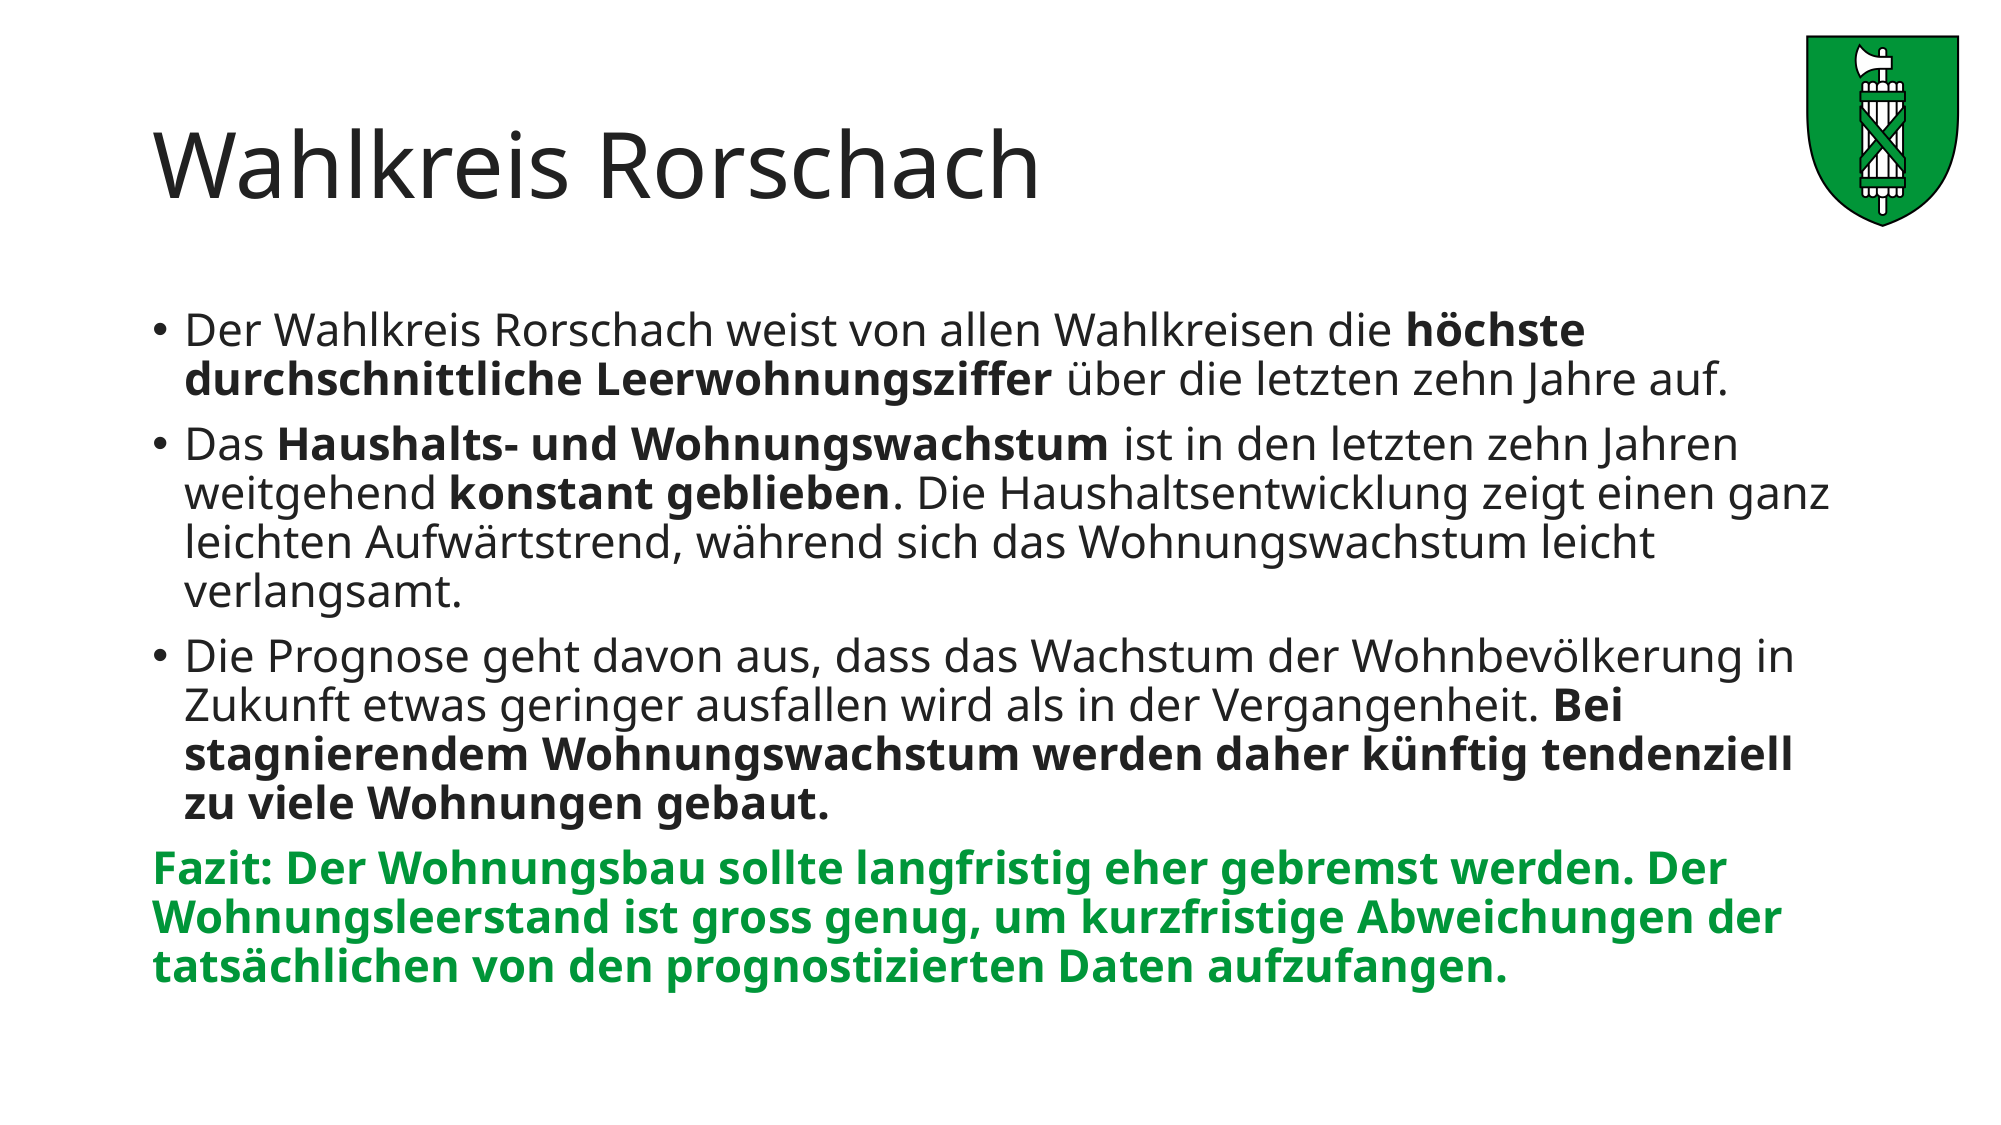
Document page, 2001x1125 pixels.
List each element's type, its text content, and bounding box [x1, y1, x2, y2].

list Der Wahlkreis Rorschach weist von allen Wahlkreisen die höchste durchschnittliche Leerwohnungsziffer über die letzten zehn Jahre auf. Das Haushalts- und Wohnungswachstum ist in den letzten zehn Jahren weitgehend konstant geblieben. Die Haushaltsentwicklung zeigt einen ganz leichten Aufwärtstrend, während sich das Wohnungswachstum leicht verlangsamt. Die Prognose geht davon aus, dass das Wachstum der Wohnbevölkerung in Zukunft etwas geringer ausfallen wird als in der Vergangenheit. Bei stagnierendem Wohnungswachstum werden daher künftig tendenziell zu viele Wohnungen gebaut. Fazit: Der Wohnungsbau sollte langfristig eher gebremst werden. Der Wohnungsleerstand ist gross genug, um kurzfristige Abweichungen der tatsächlichen von den prognostizierten Daten aufzufangen. [137, 299, 1863, 1014]
title Wahlkreis Rorschach [137, 59, 1863, 278]
picture [1804, 33, 1962, 230]
